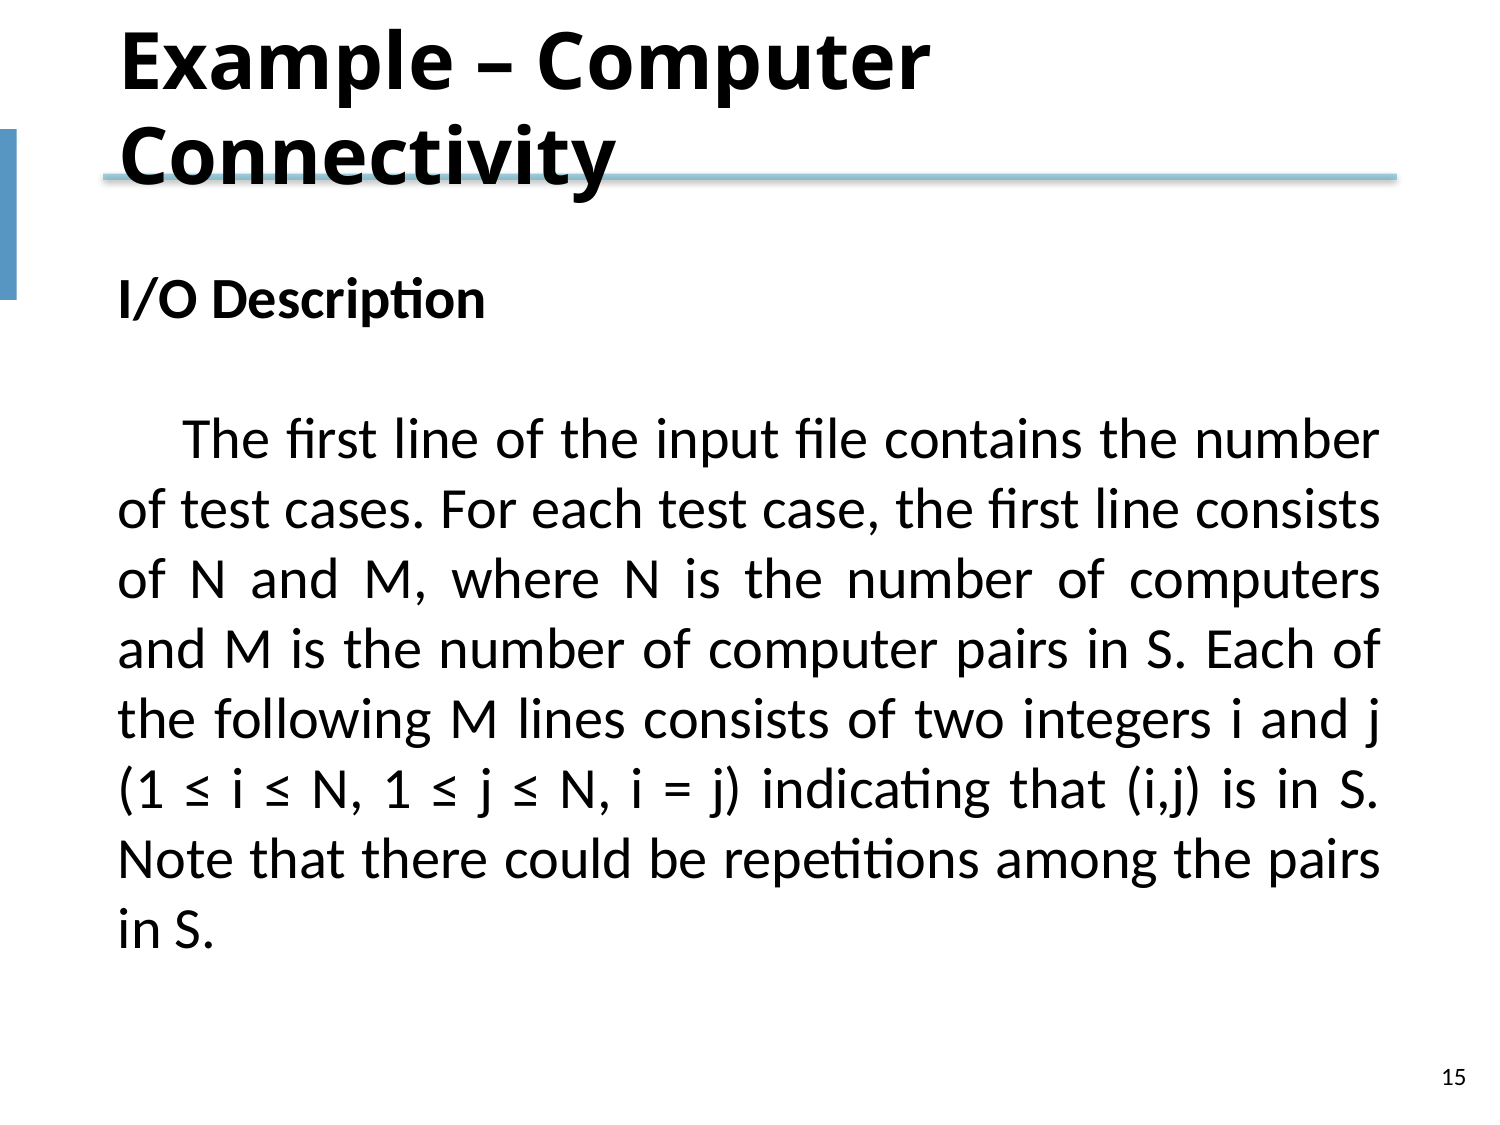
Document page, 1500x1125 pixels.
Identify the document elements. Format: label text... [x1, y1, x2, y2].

slide_number 15 [1131, 1045, 1482, 1106]
title Example – Computer Connectivity [103, 25, 1397, 185]
text_box I/O Description The first line of the input file contains the number of test cases. For each test case, the first line consists of N and M, where N is the number of computers and M is the number of computer pairs in S. Each of the following M lines consists of two integers i and j (1 ≤ i ≤ N, 1 ≤ j ≤ N, i = j) indicating that (i,j) is in S. Note that there could be repetitions among the pairs in S. [103, 253, 1397, 1038]
